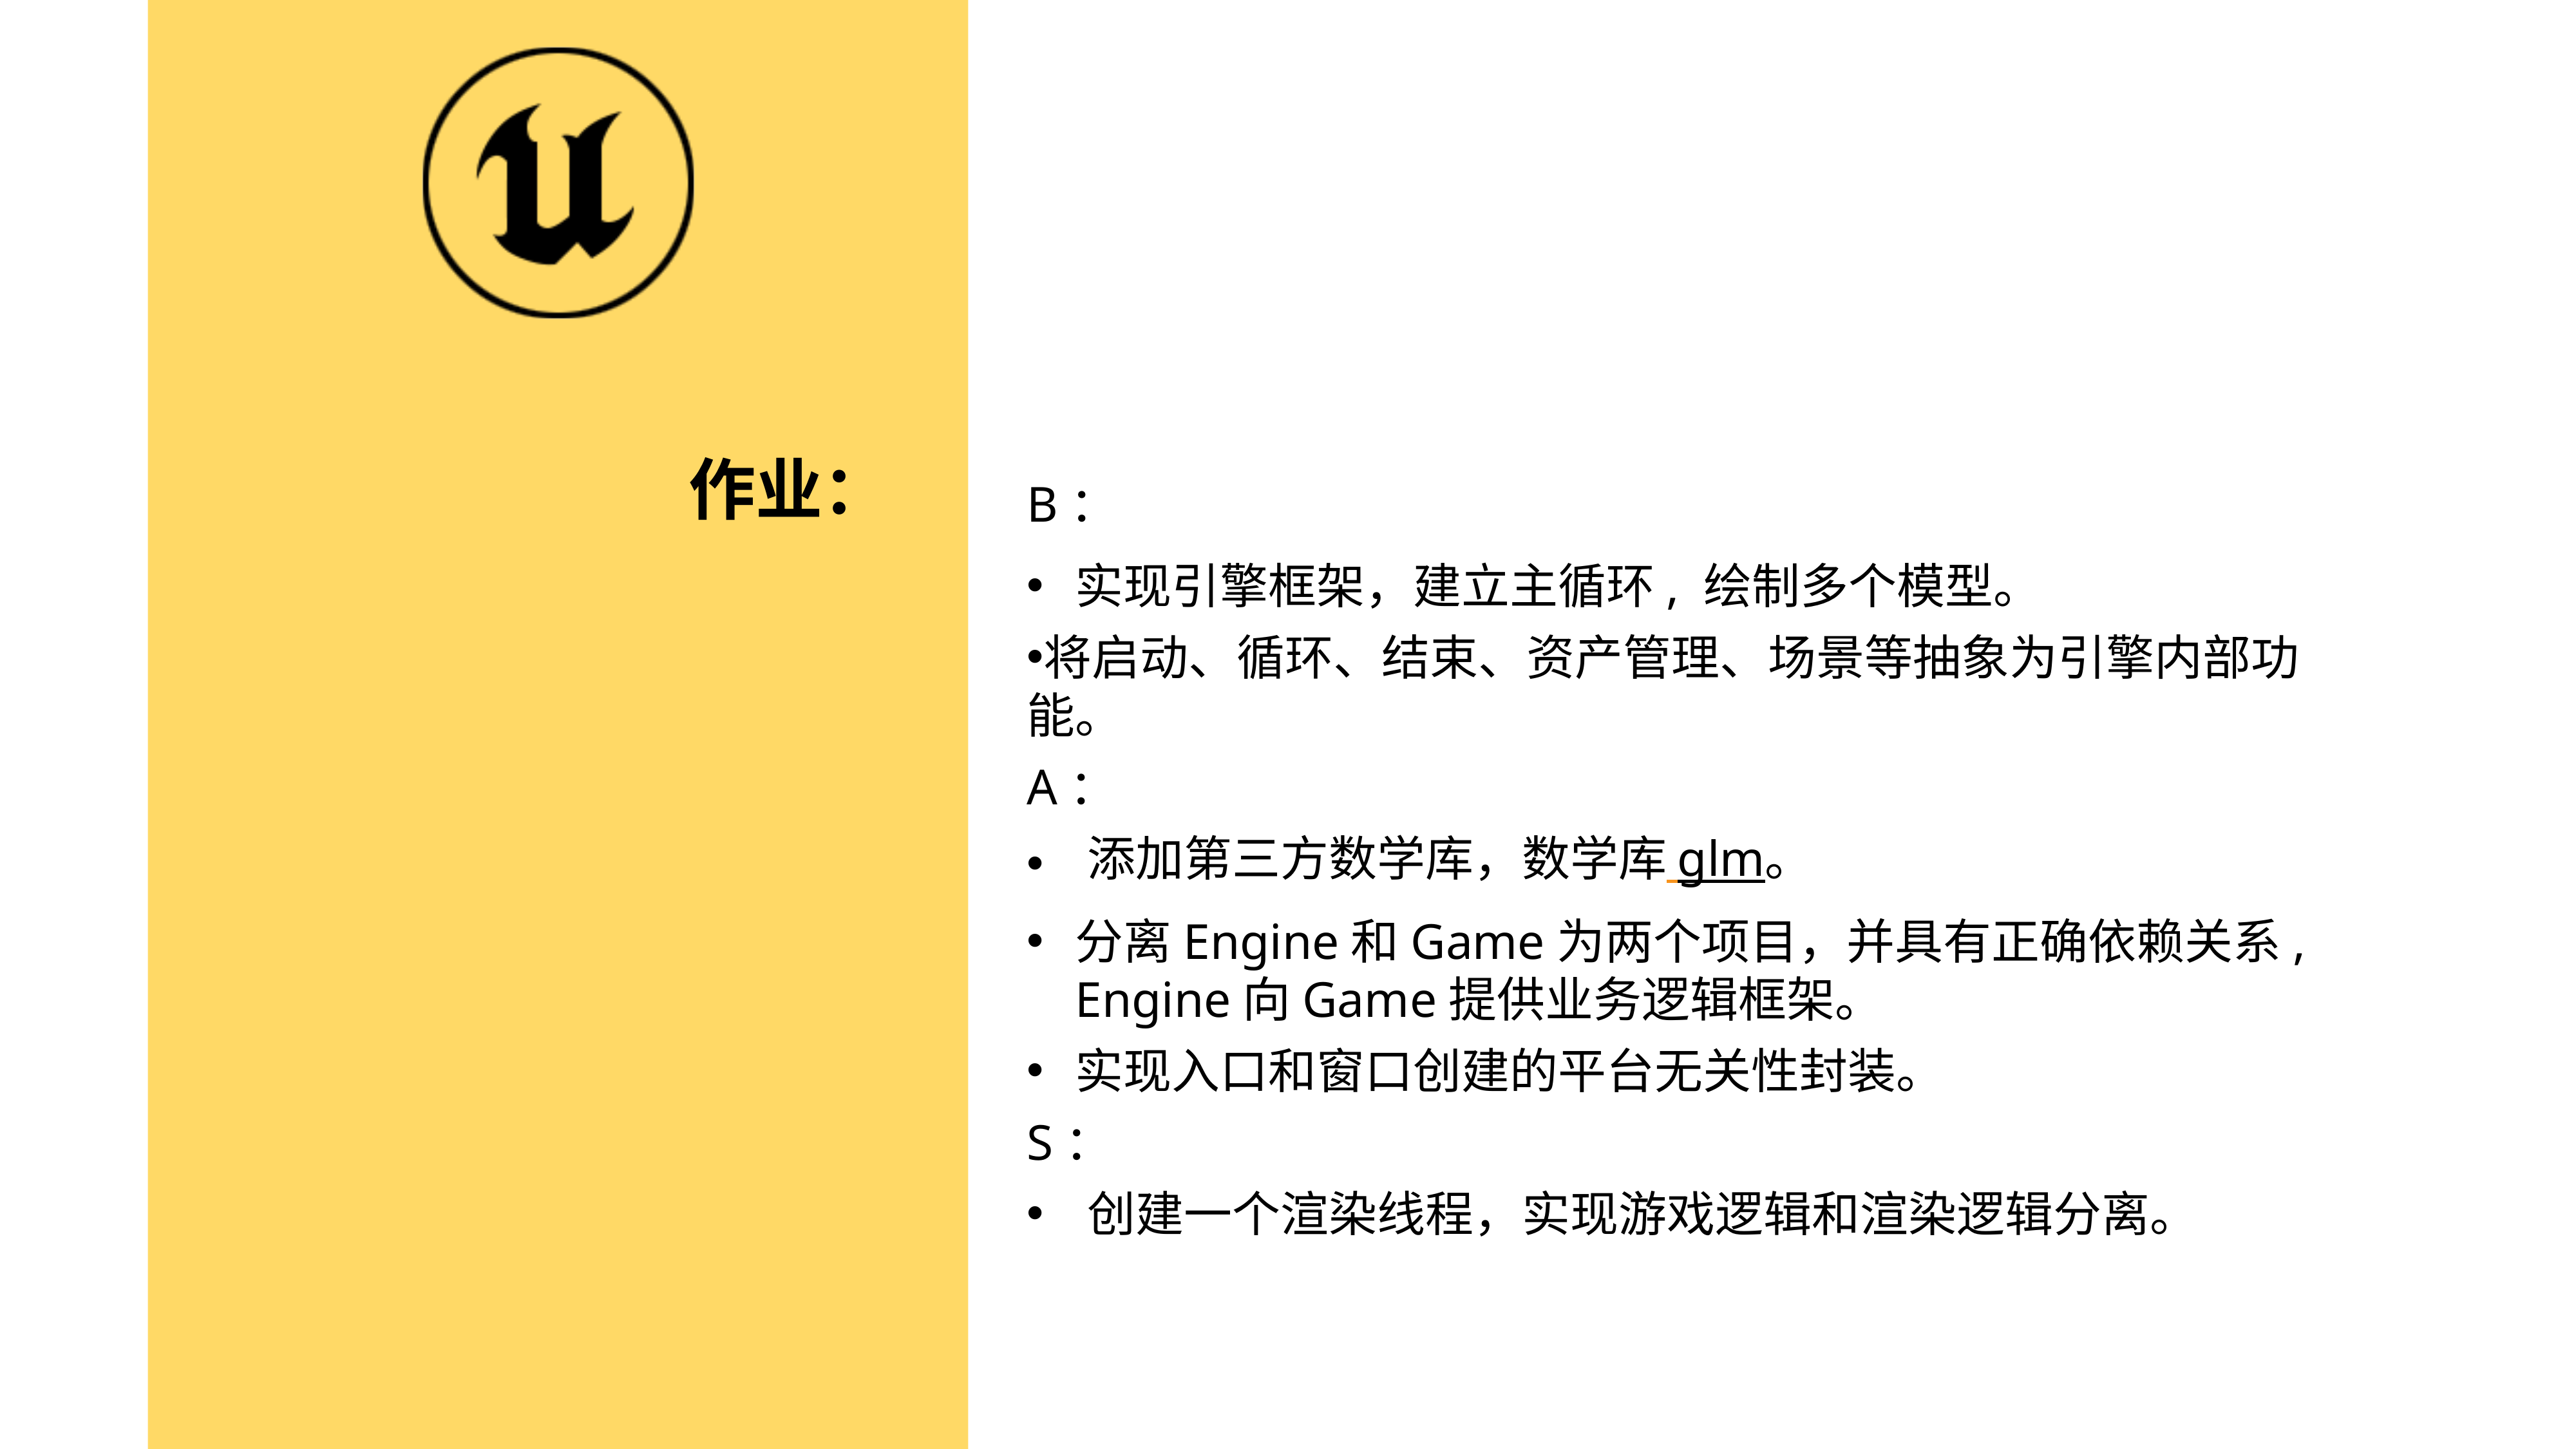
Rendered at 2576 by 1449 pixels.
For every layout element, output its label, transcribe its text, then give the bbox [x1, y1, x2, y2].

text_box B： 实现引擎框架，建立主循环, 绘制多个模型。 将启动、循环、结束、资产管理、场景等抽象为引擎内部功能。 A： 添加第三方数学库，数学库 glm。 分离Engine和Game为两个项目，并具有正确依赖关系, Engine向Game提供业务逻辑框架。 实现入口和窗口创建的平台无关性封装。 S： 创建一个渲染线程，实现游戏逻辑和渲染逻辑分离。 [1021, 468, 2344, 1318]
text_box [147, 0, 969, 1449]
text_box 作业： [201, 442, 896, 614]
picture [419, 43, 697, 321]
